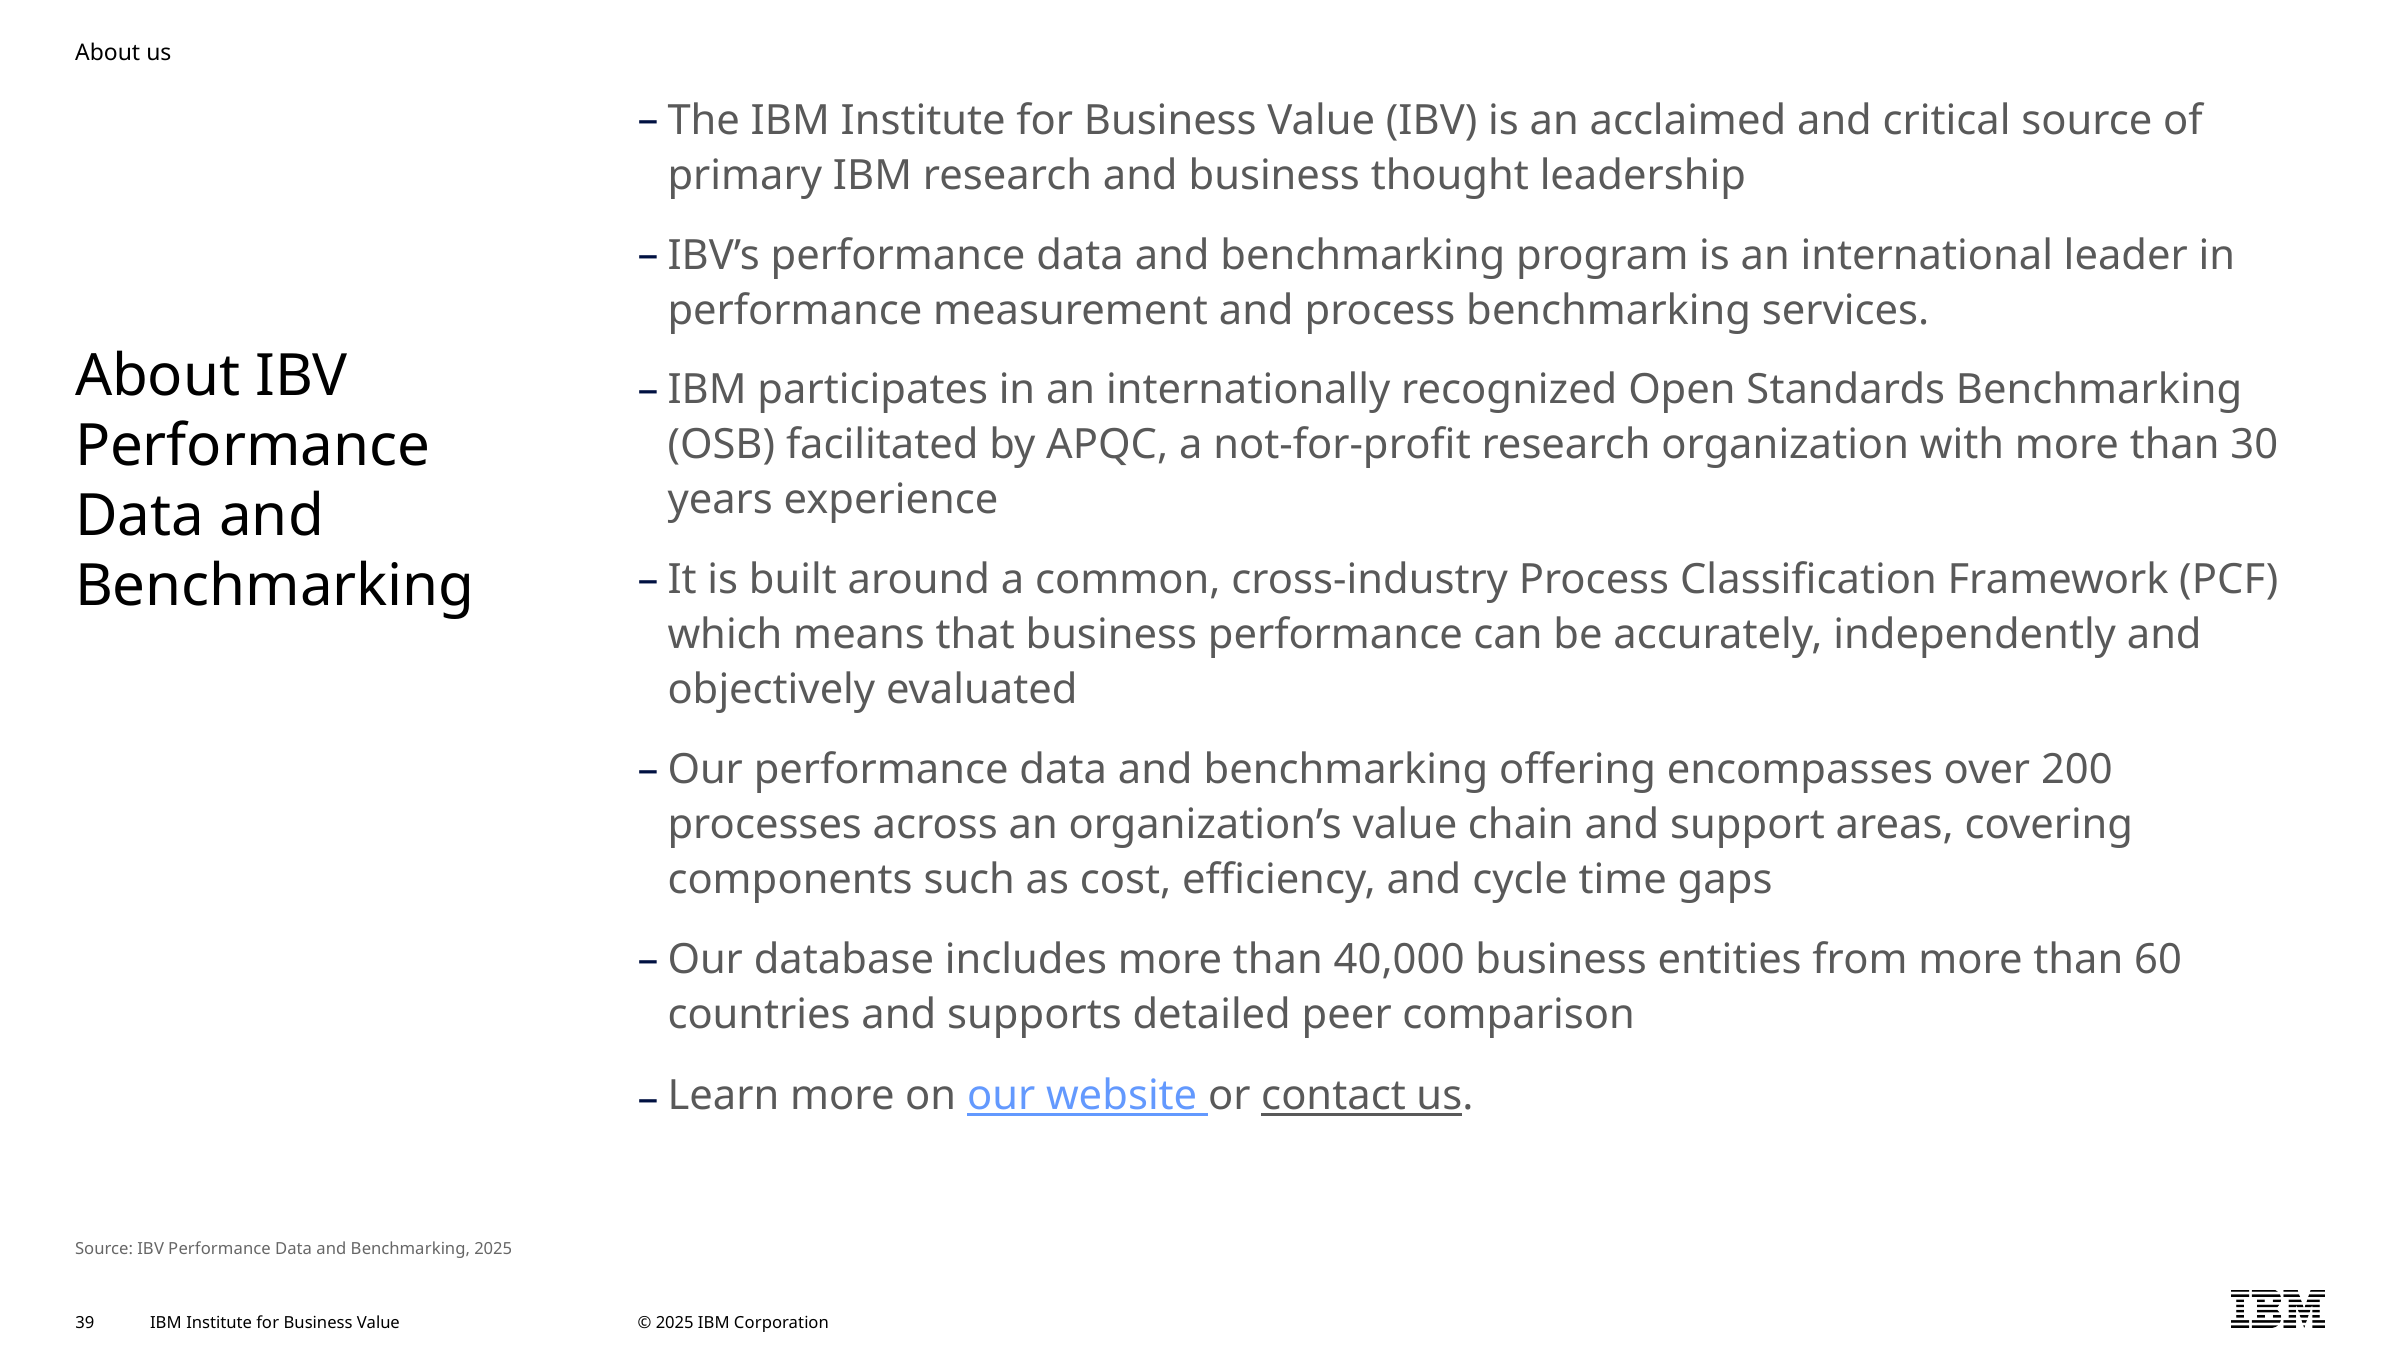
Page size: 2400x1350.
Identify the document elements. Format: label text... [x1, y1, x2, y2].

list The IBM Institute for Business Value (IBV) is an acclaimed and critical source of primary IBM research and business thought leadership IBV’s performance data and benchmarking program is an international leader in performance measurement and process benchmarking services. IBM participates in an internationally recognized Open Standards Benchmarking (OSB) facilitated by APQC, a not-for-profit research organization with more than 30 years experience It is built around a common, cross-industry Process Classification Framework (PCF) which means that business performance can be accurately, independently and objectively evaluated Our performance data and benchmarking offering encompasses over 200 processes across an organization’s value chain and support areas, covering components such as cost, efficiency, and cycle time gaps Our database includes more than 40,000 business entities from more than 60 countries and supports detailed peer comparison Learn more on our website or contact us. [600, 87, 2325, 1263]
list About us [75, 37, 563, 100]
title About IBV Performance Data and Benchmarking [75, 337, 563, 938]
list Source: IBV Performance Data and Benchmarking, 2025 [75, 1200, 563, 1280]
picture [2231, 1290, 2325, 1328]
